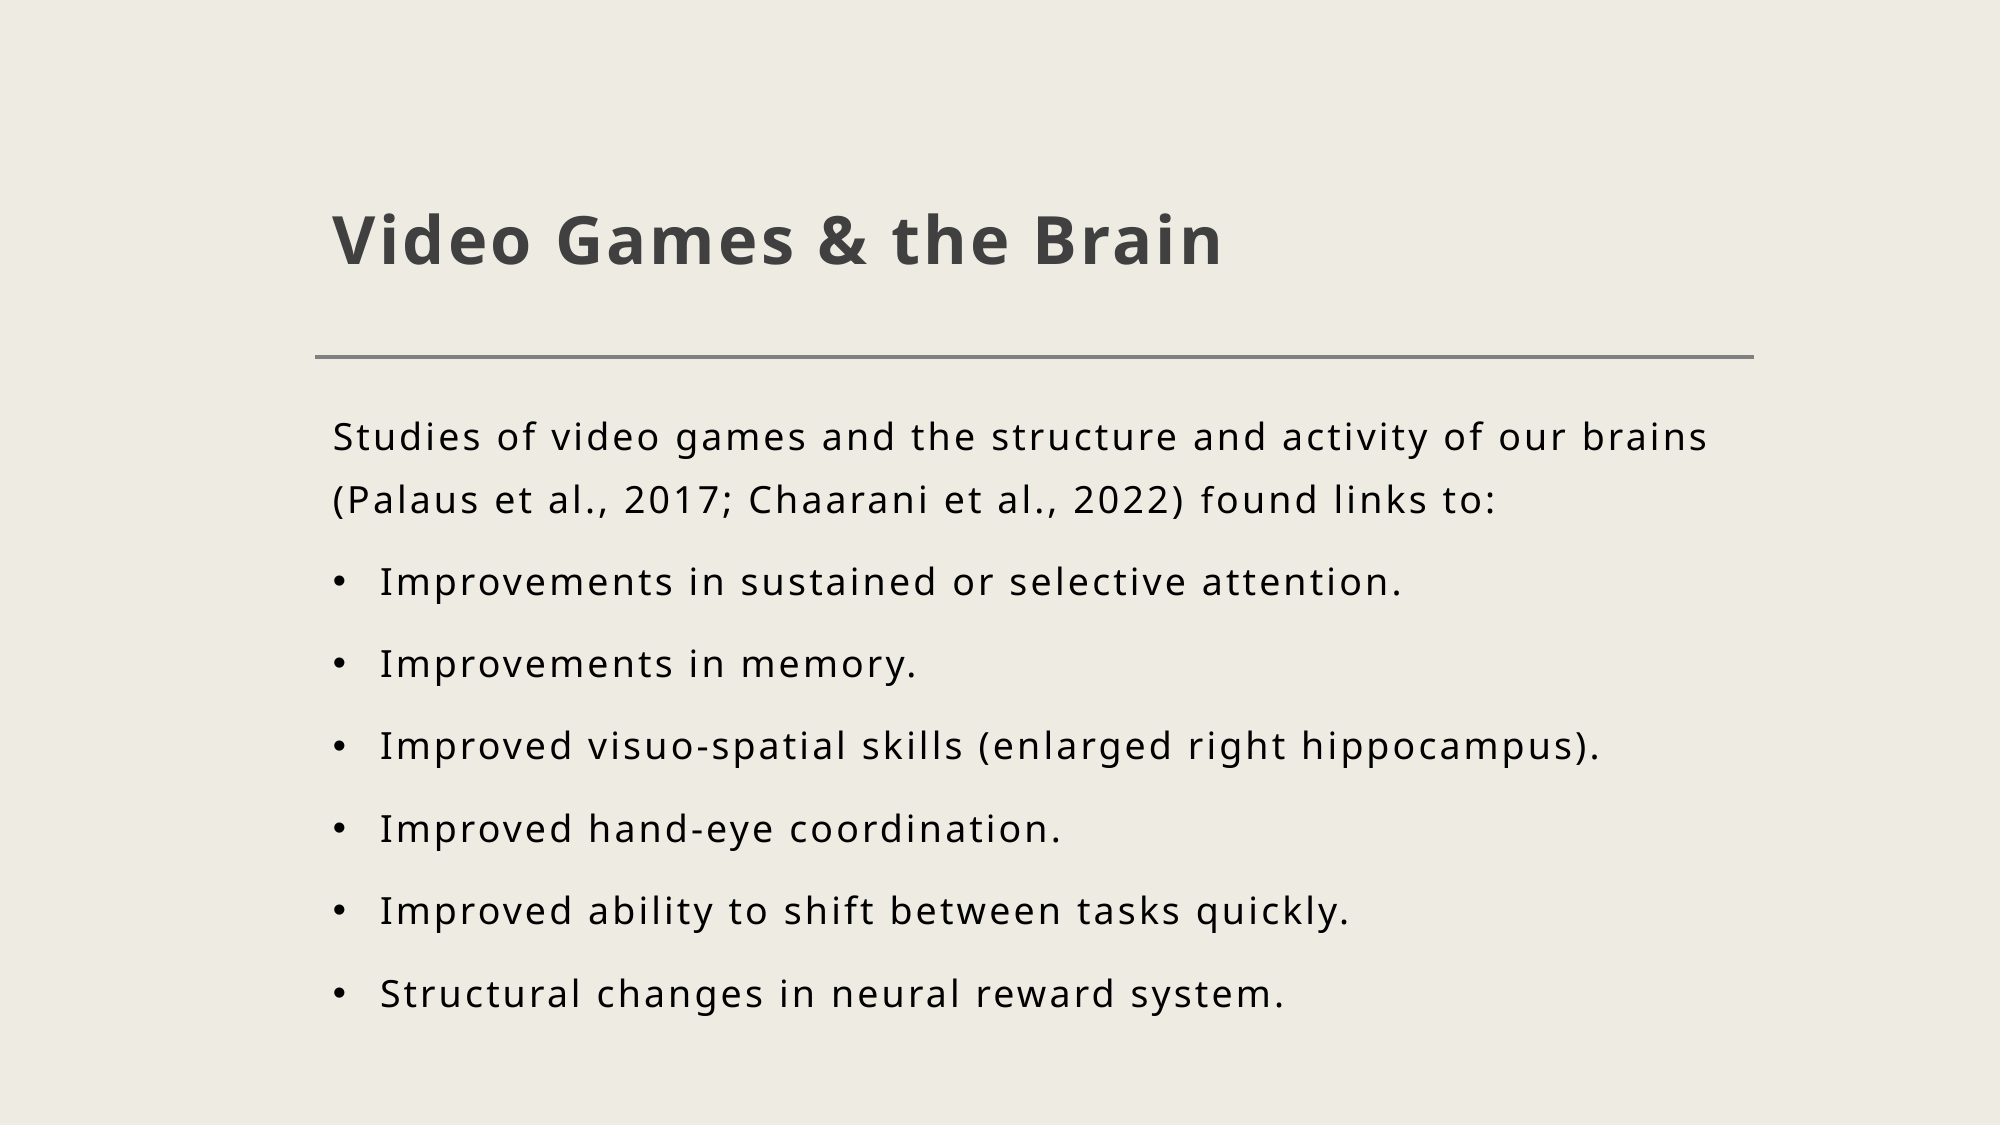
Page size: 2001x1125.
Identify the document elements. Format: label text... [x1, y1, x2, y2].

title Video Games & the Brain [315, 72, 1754, 294]
list Studies of video games and the structure and activity of our brains (Palaus et al., 2017; Chaarani et al., 2022) found links to: Improvements in sustained or selective attention. Improvements in memory. Improved visuo-spatial skills (enlarged right hippocampus). Improved hand-eye coordination. Improved ability to shift between tasks quickly. Structural changes in neural reward system. [315, 376, 1754, 1125]
